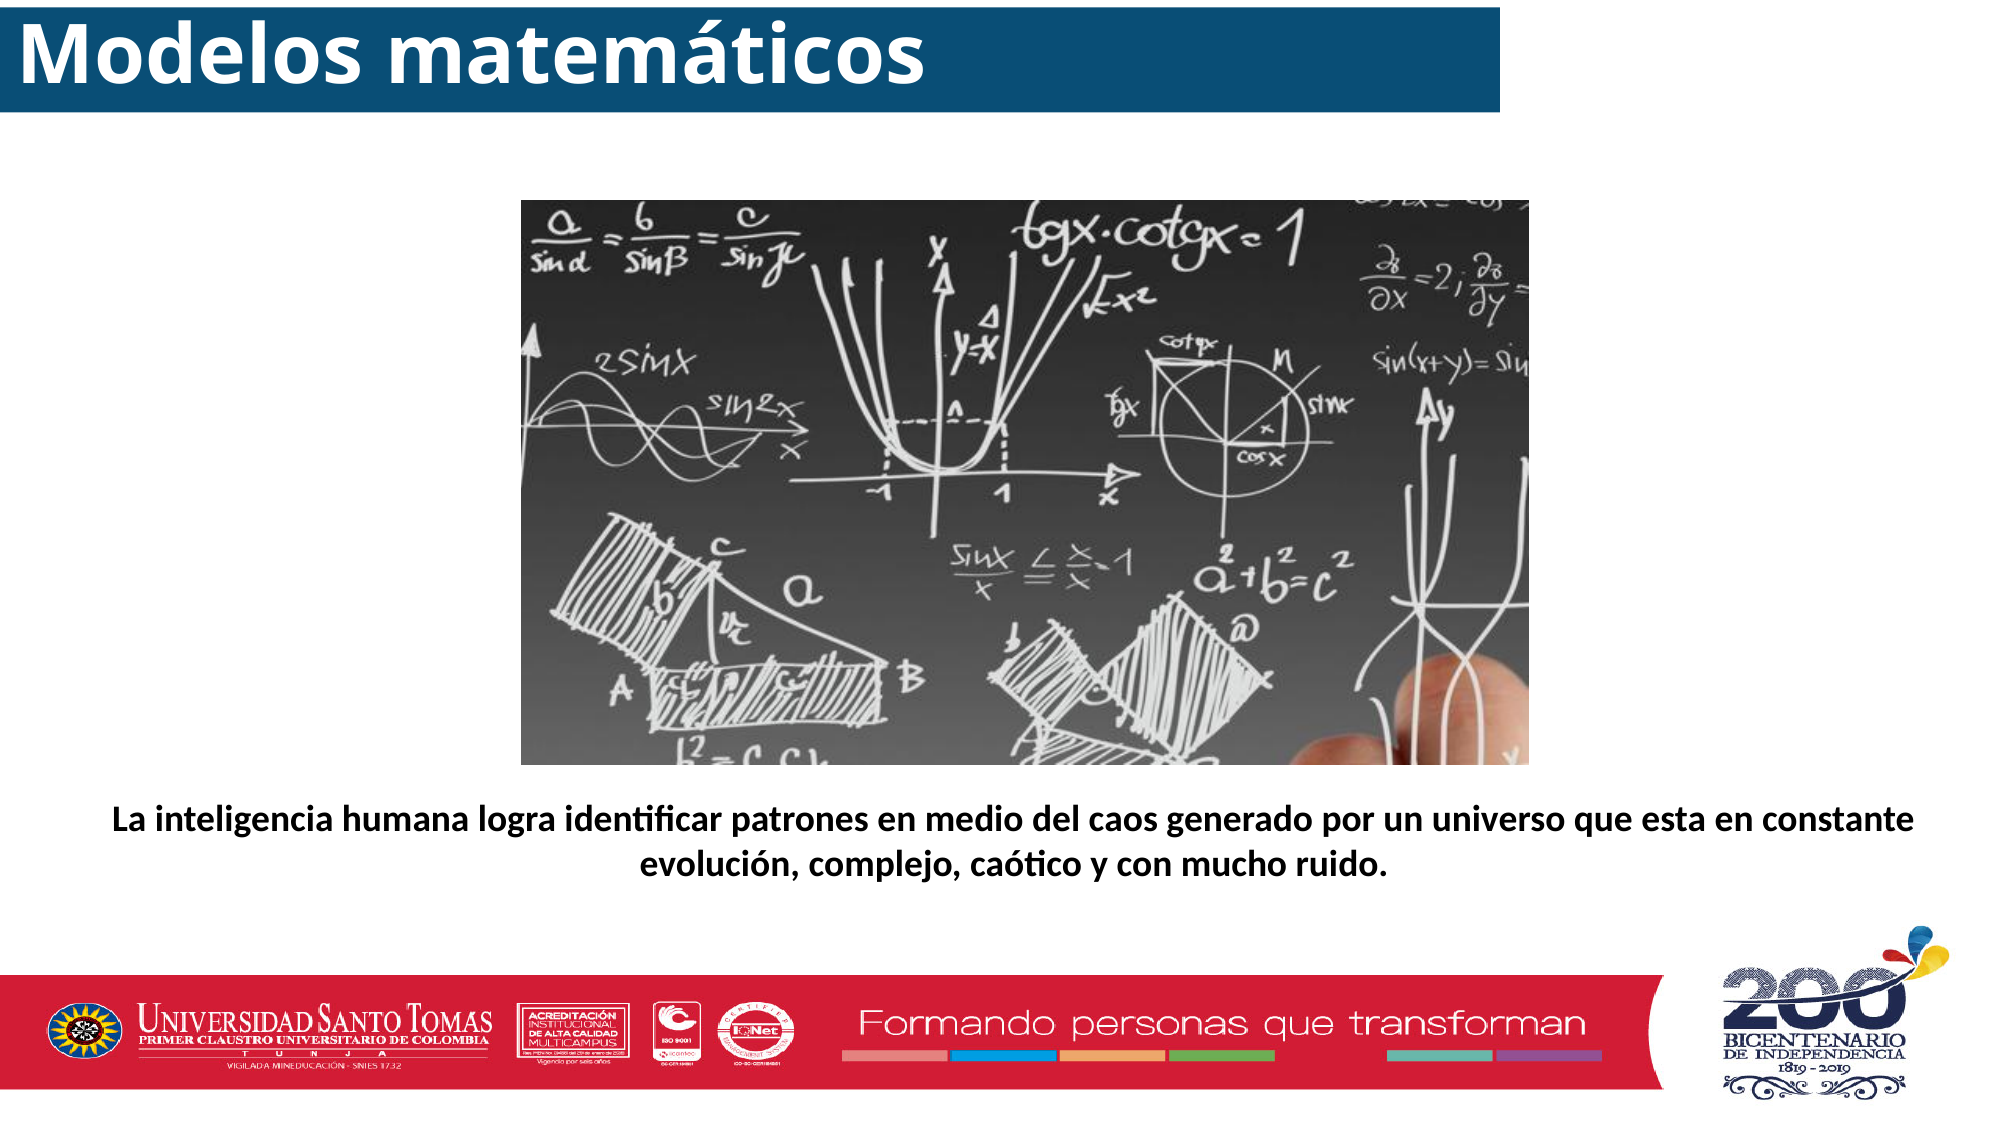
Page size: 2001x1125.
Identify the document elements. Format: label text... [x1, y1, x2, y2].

text_box La inteligencia humana logra identificar patrones en medio del caos generado por un universo que esta en constante evolución, complejo, caótico y con mucho ruido. [47, 786, 1982, 891]
text_box Modelos matemáticos [0, 7, 1500, 113]
picture [0, 1, 2000, 1124]
